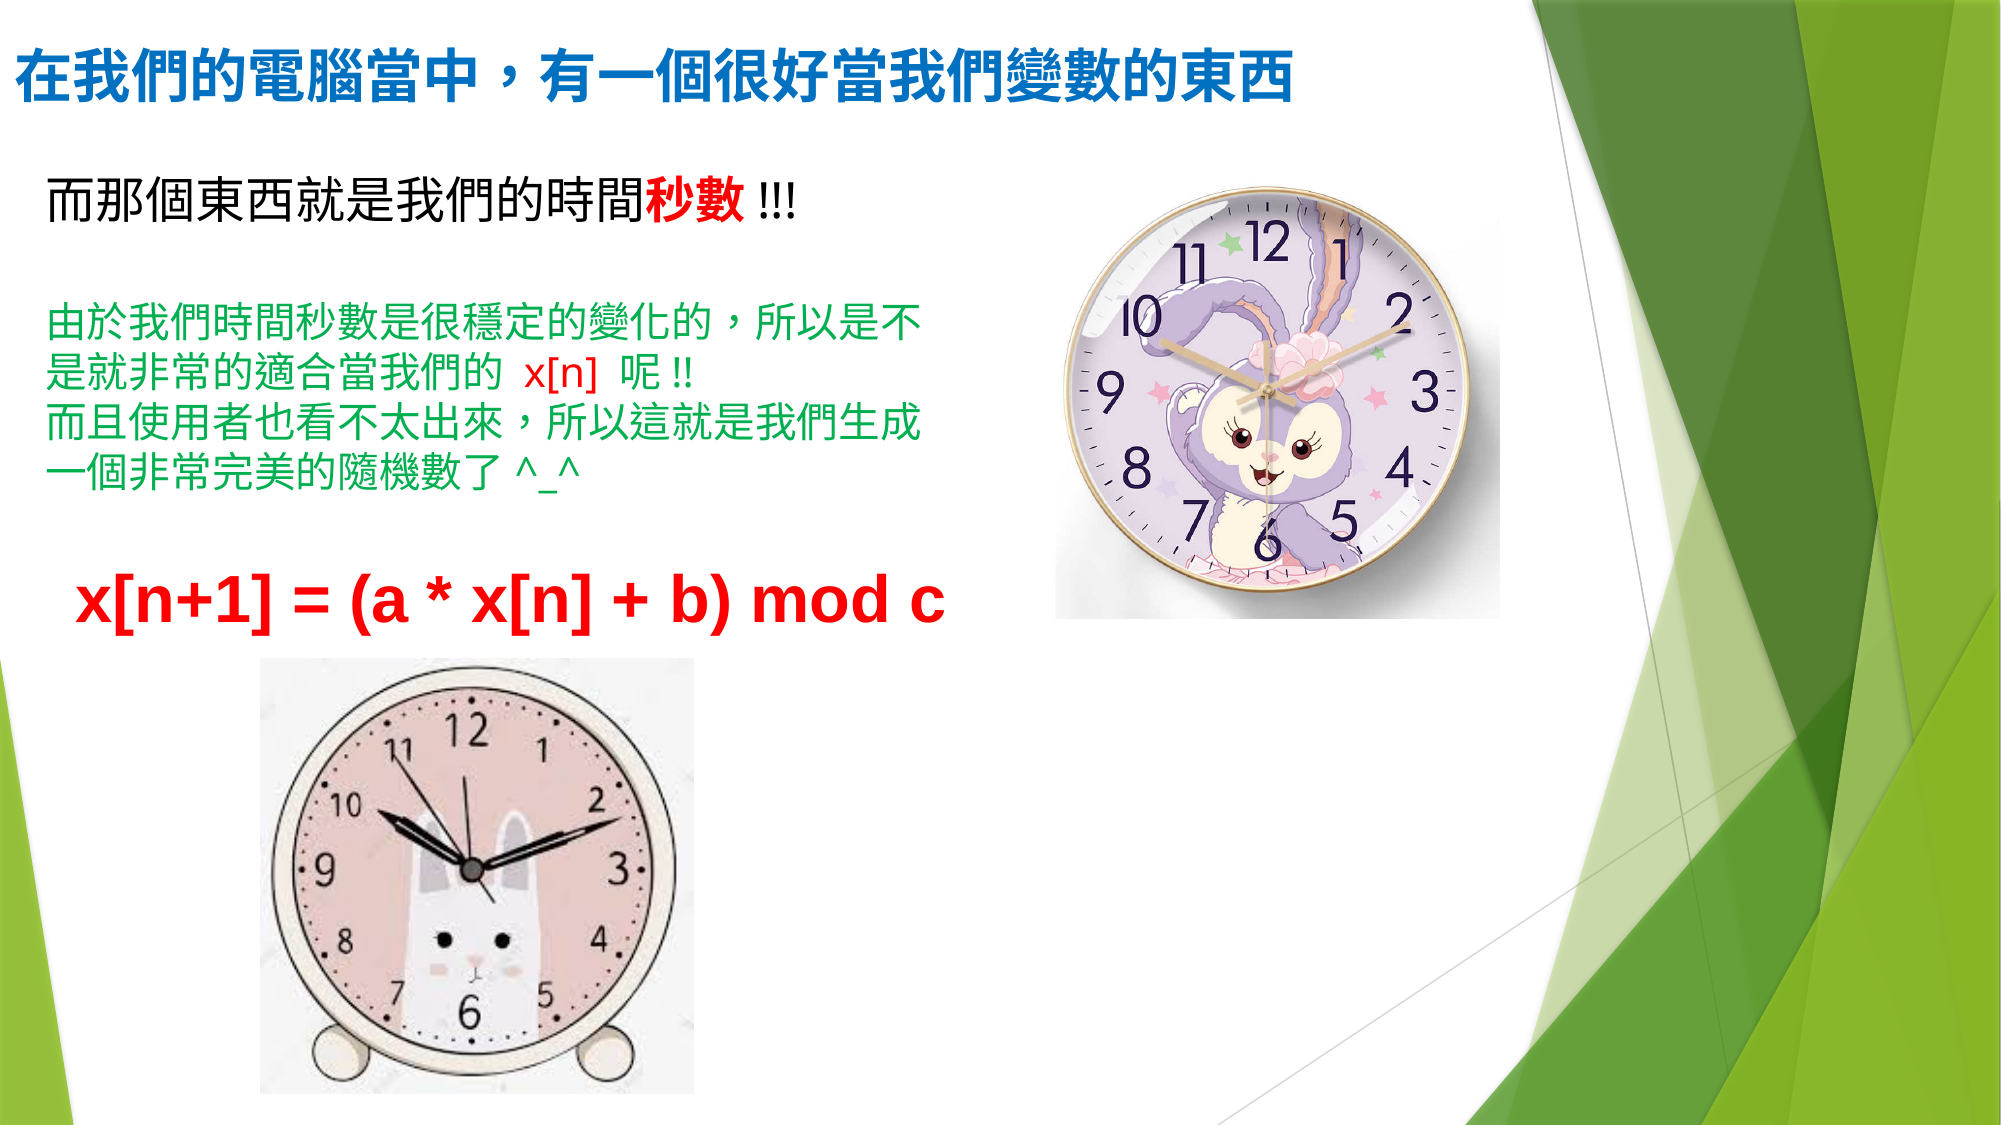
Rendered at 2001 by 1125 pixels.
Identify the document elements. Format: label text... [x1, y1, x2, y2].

text_box 而那個東西就是我們的時間秒數!!! [30, 160, 835, 236]
picture [1042, 160, 1501, 619]
text_box 在我們的電腦當中，有一個很好當我們變數的東西 [0, 31, 1387, 117]
text_box x[n+1] = (a * x[n] + b) mod c [75, 555, 1177, 636]
picture [259, 658, 694, 1094]
text_box 由於我們時間秒數是很穩定的變化的，所以是不是就非常的適合當我們的 x[n] 呢!! 而且使用者也看不太出來，所以這就是我們生成一個非常完美的隨機數了^_^ [30, 288, 976, 503]
